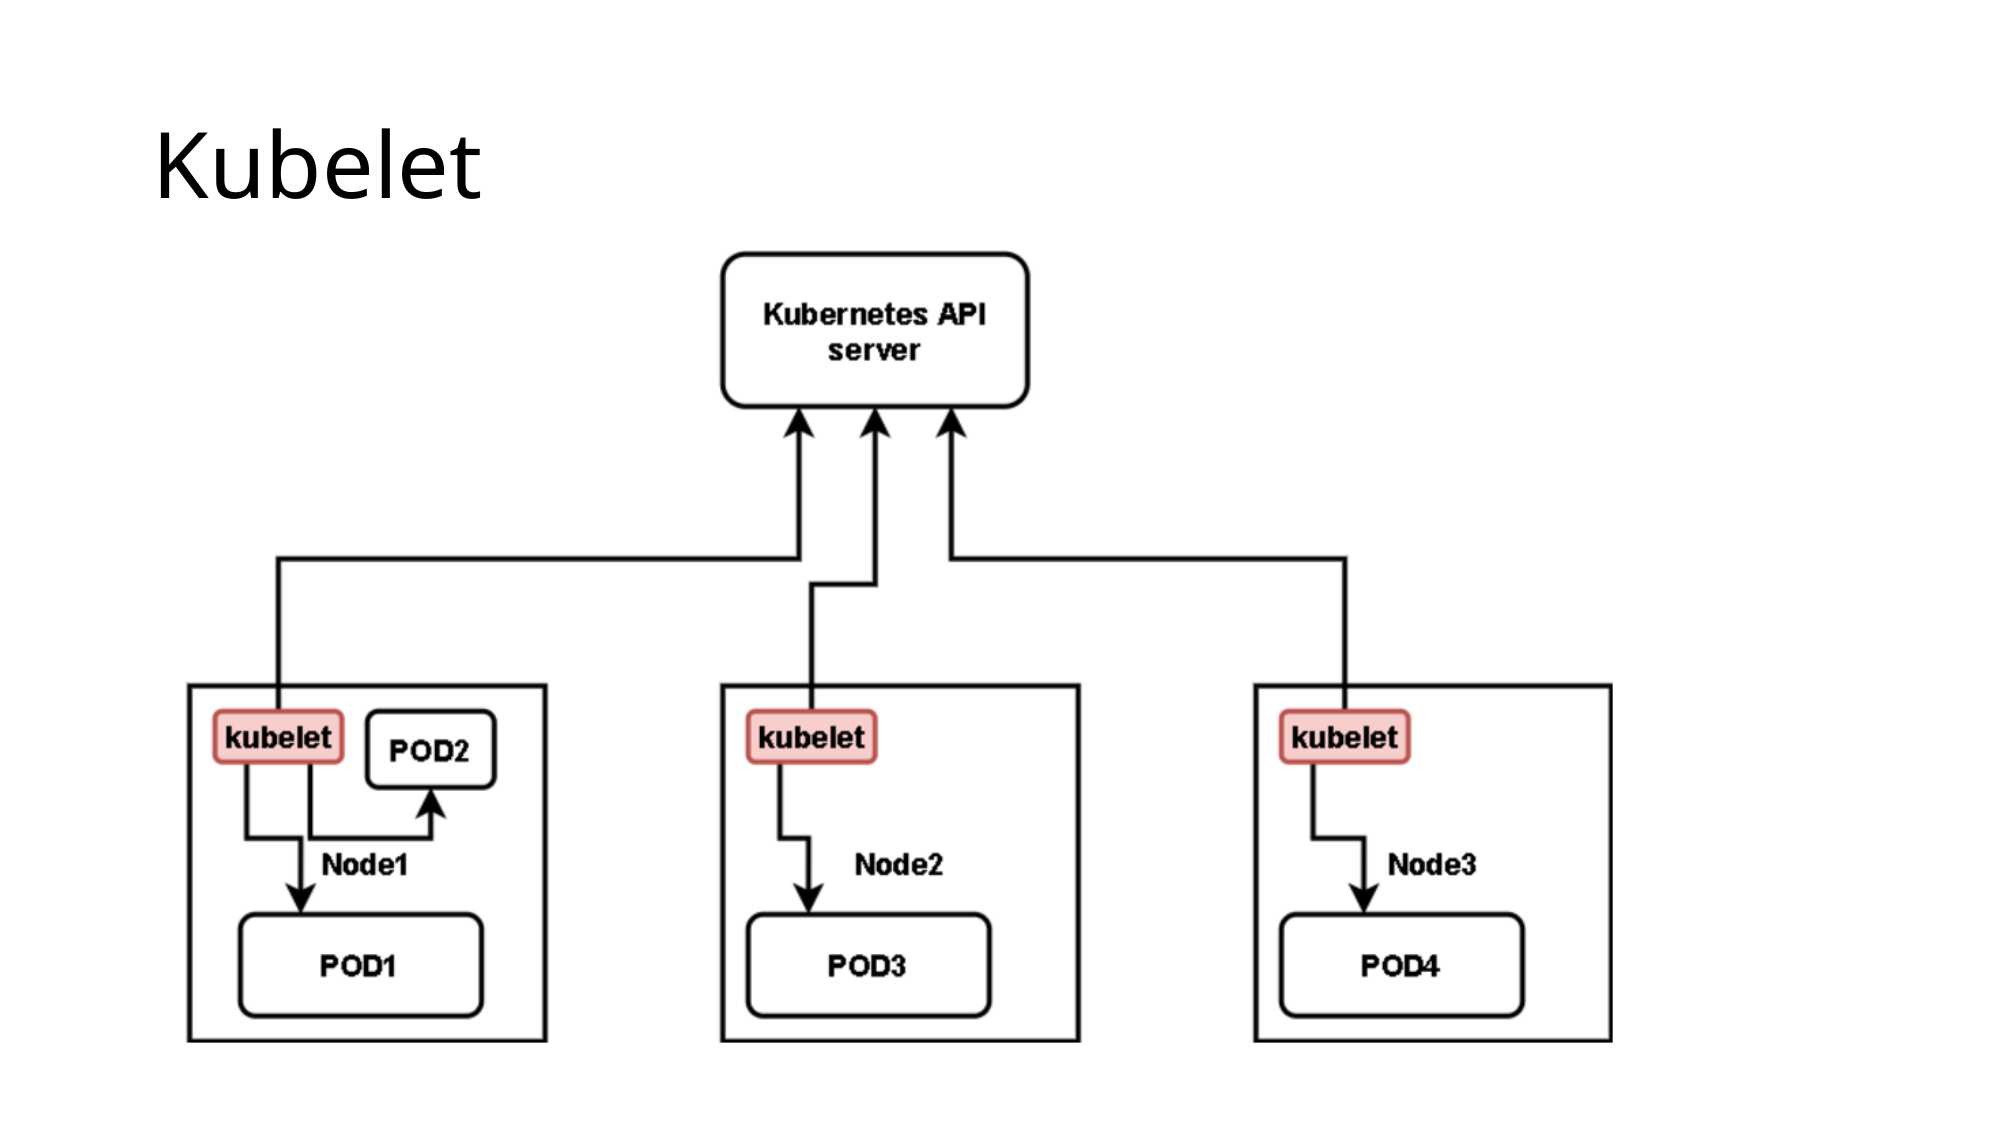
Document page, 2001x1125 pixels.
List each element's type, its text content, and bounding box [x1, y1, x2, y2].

title Kubelet [137, 59, 1863, 278]
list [136, 245, 1637, 1052]
